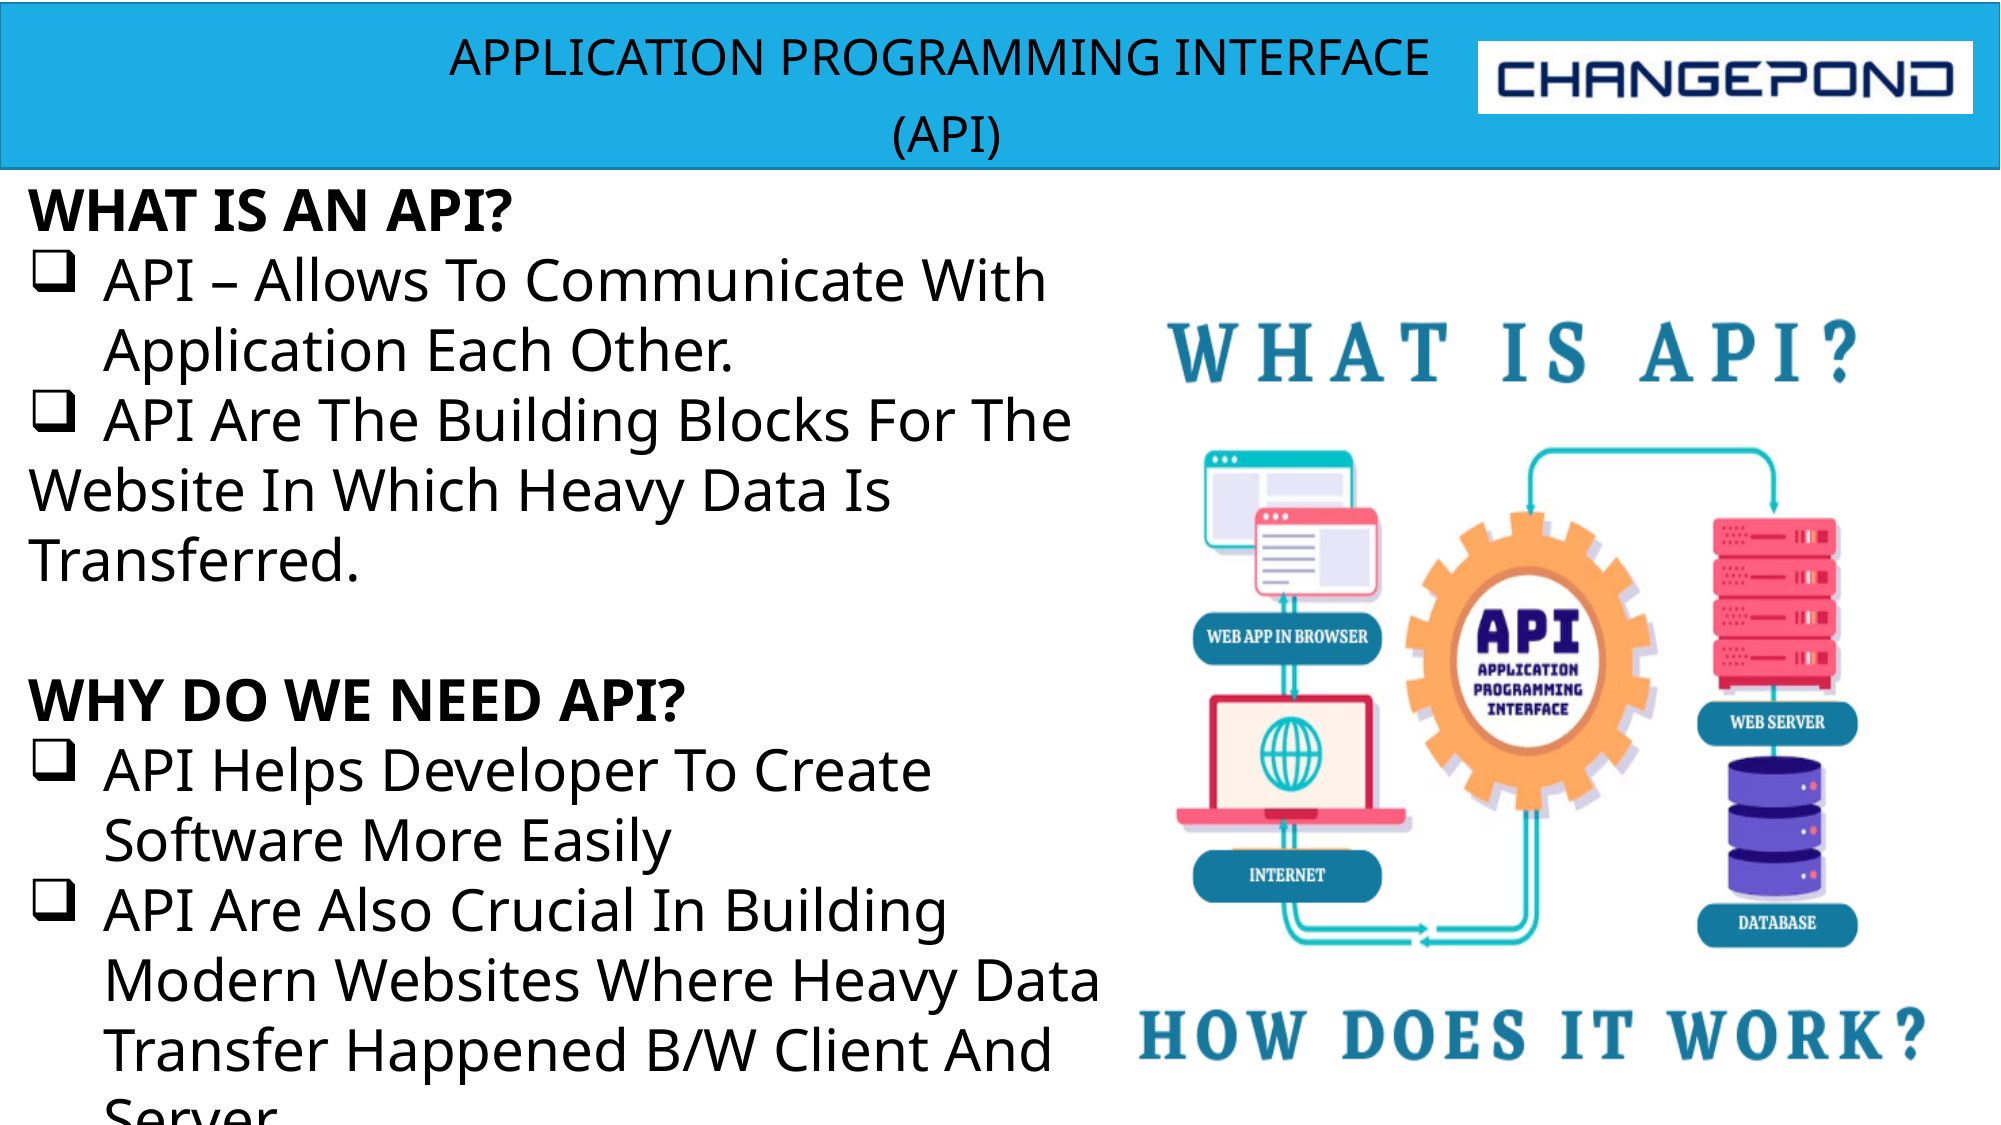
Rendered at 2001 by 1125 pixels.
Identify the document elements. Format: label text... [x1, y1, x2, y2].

text_box WHAT IS AN API? API – Allows To Communicate With Application Each Other. API Are The Building Blocks For The Website In Which Heavy Data Is Transferred. WHY DO WE NEED API? API Helps Developer To Create Software More Easily API Are Also Crucial In Building Modern Websites Where Heavy Data Transfer Happened B/W Client And Server. [13, 130, 1119, 1125]
text_box APPLICATION PROGRAMMING INTERFACE (API) [0, 17, 1941, 106]
text_box [0, 2, 2000, 170]
picture [1477, 41, 1974, 114]
text_box [208, 466, 1111, 564]
picture [1118, 283, 2001, 1079]
